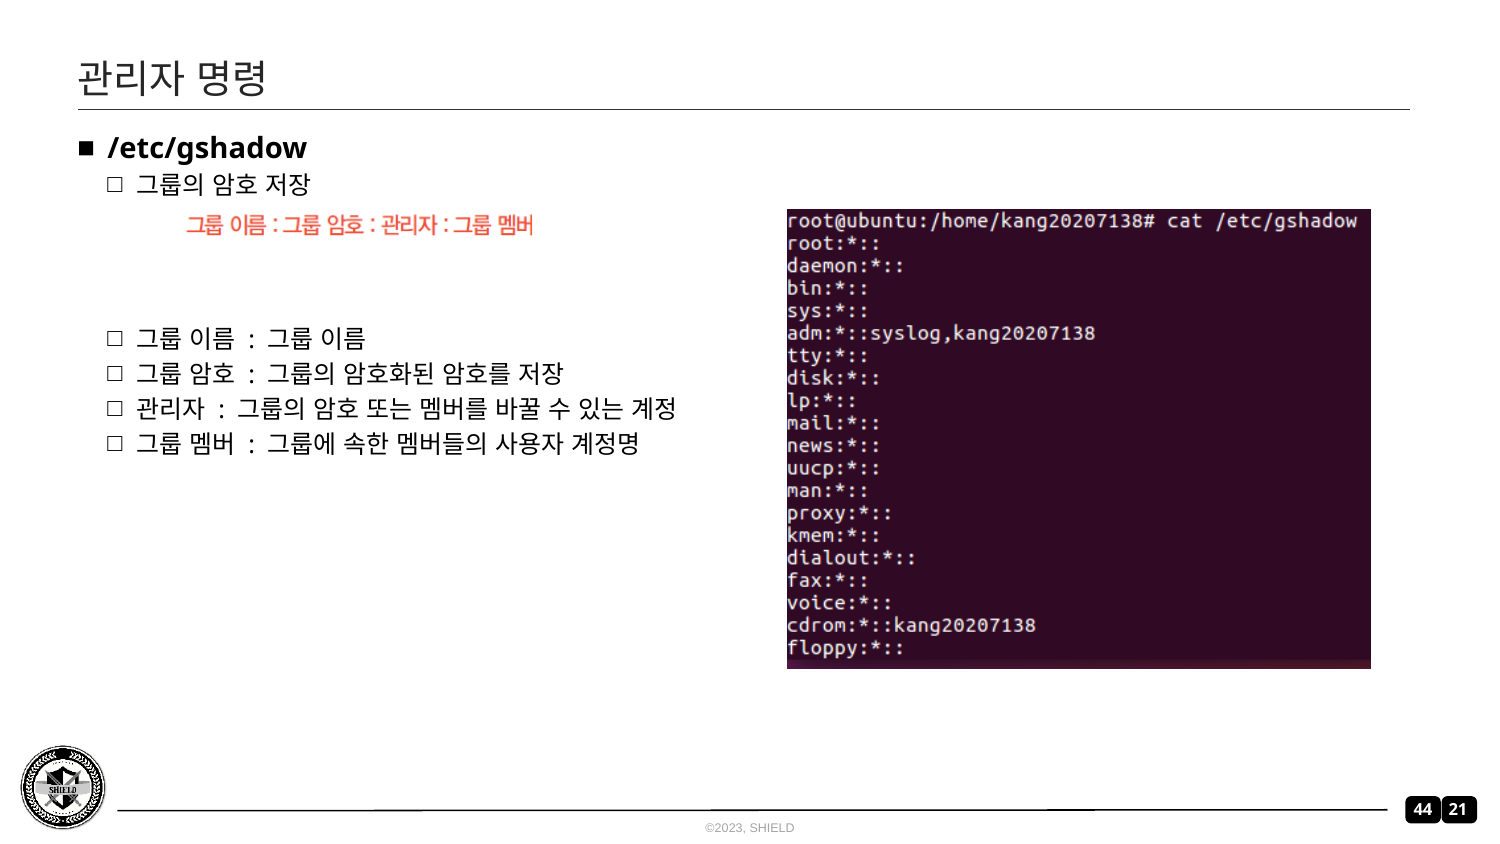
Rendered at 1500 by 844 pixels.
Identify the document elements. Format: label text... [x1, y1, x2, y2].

picture [787, 209, 1371, 669]
title 관리자 명령 [62, 46, 1438, 110]
picture [174, 209, 533, 242]
picture [18, 743, 107, 831]
list /etc/gshadow 그룹의 암호 저장 그룹 이름 : 그룹 이름 그룹 암호 : 그룹의 암호화된 암호를 저장 관리자 : 그룹의 암호 또는 멤버를 바꿀 수 있는 계정 그룹 멤버 : 그룹에 속한 멤버들의 사용자 계정명 [62, 121, 1438, 760]
